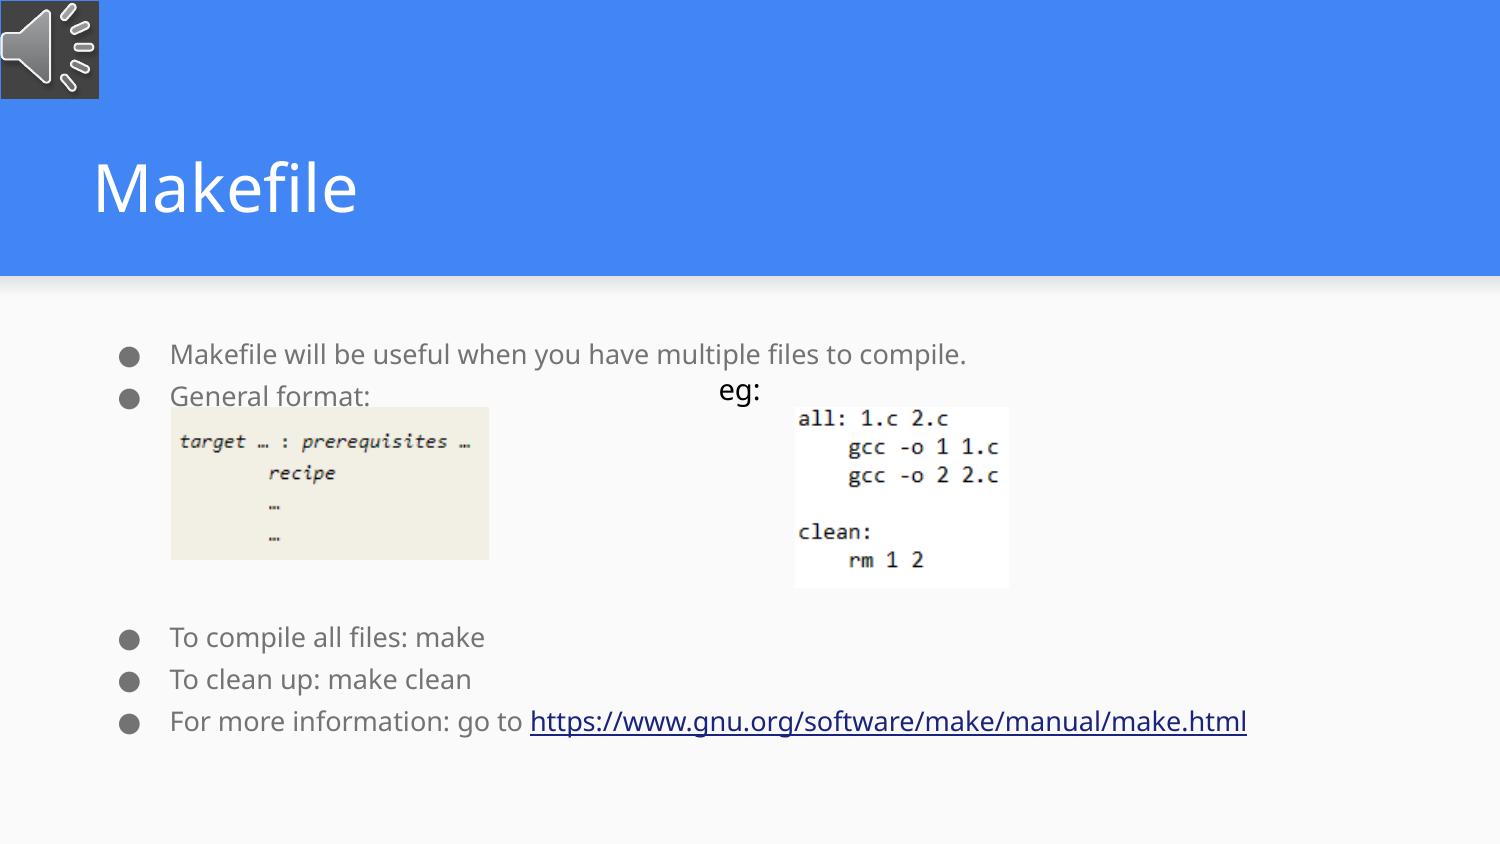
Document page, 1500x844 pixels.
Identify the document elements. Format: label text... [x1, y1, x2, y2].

picture [0, 0, 101, 101]
picture [795, 407, 1009, 588]
list Makefile will be useful when you have multiple files to compile. General format: To compile all files: make To clean up: make clean For more information: go to https://www.gnu.org/software/make/manual/make.html [77, 314, 1427, 760]
text_box eg: [703, 356, 1339, 422]
title Makefile [77, 121, 1427, 248]
picture [170, 407, 489, 560]
